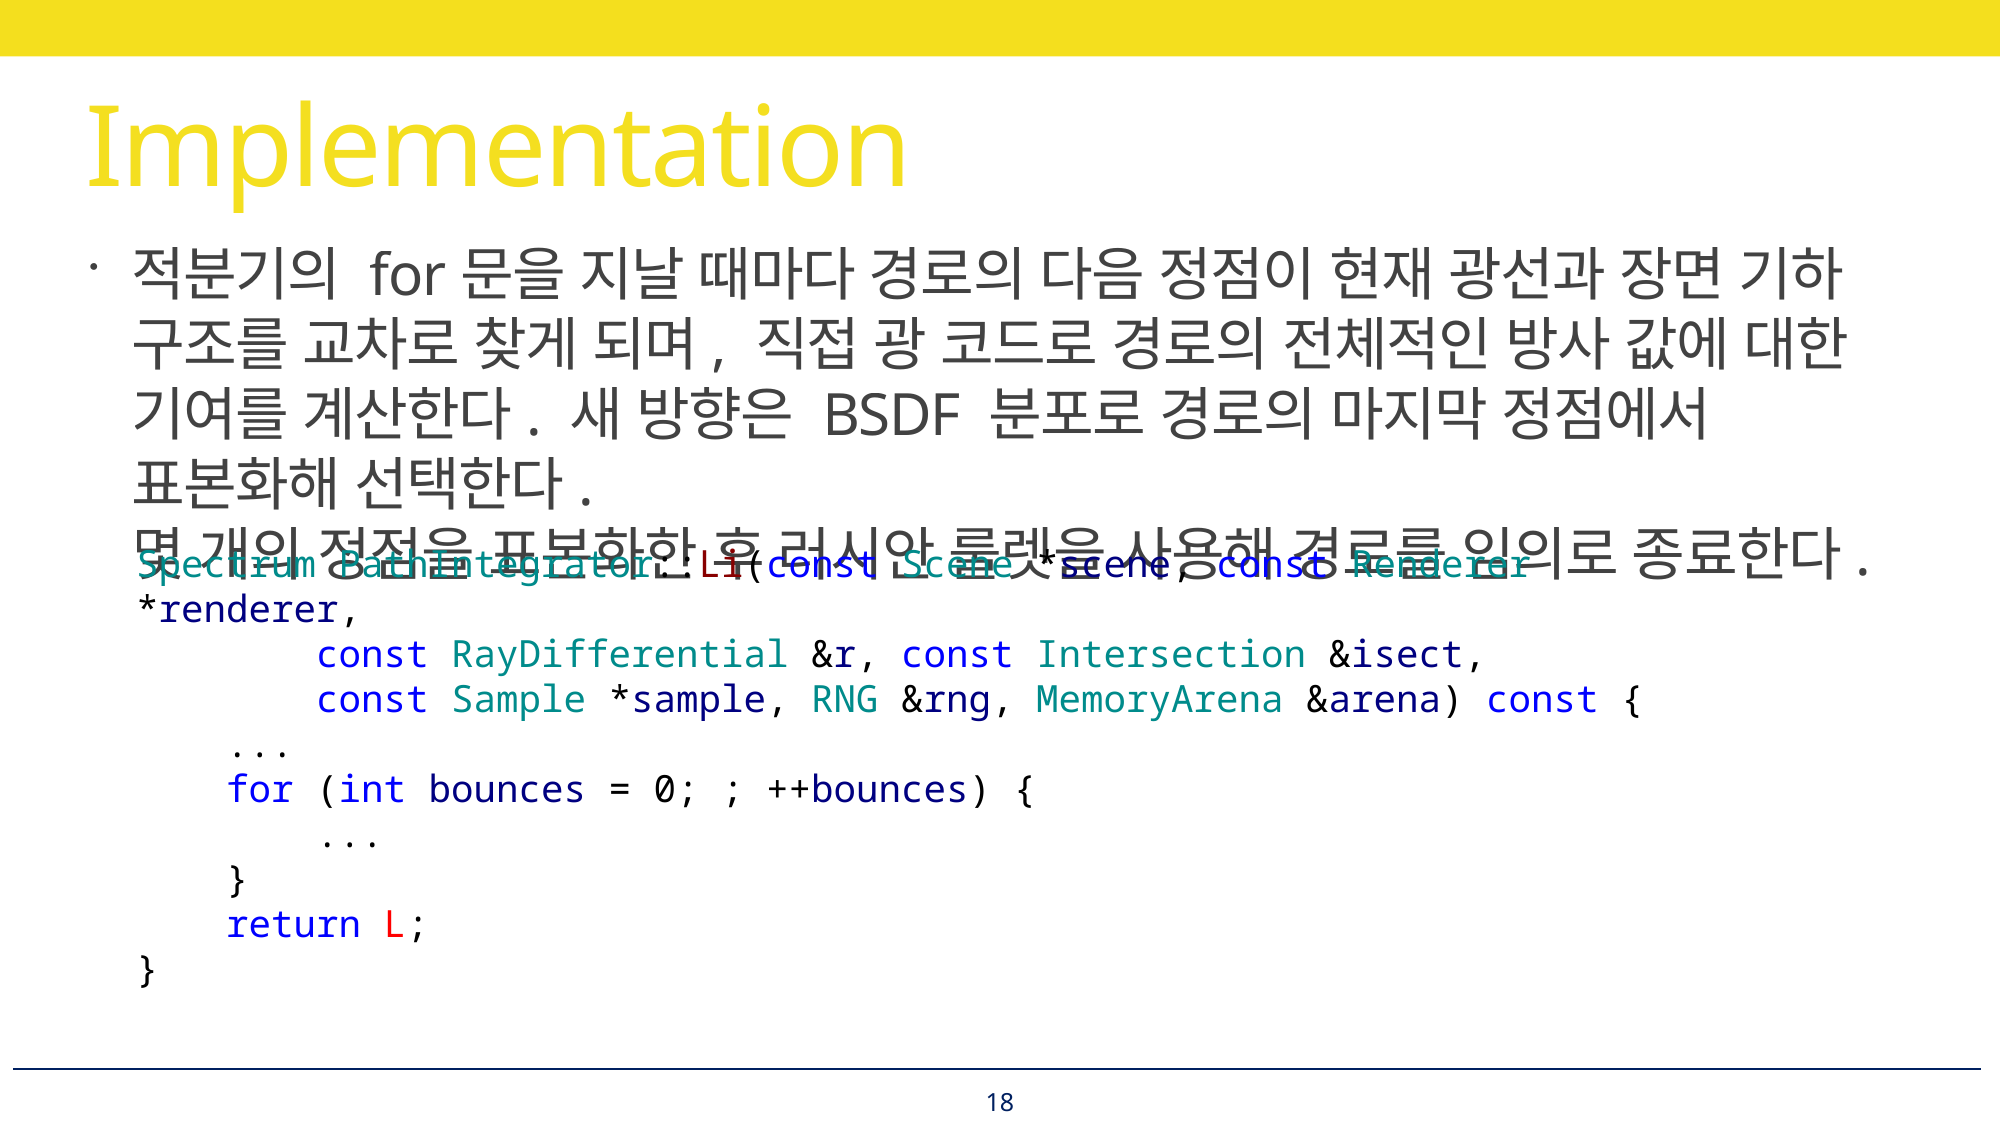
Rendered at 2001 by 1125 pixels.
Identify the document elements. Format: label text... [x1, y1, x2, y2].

list 적분기의 for문을 지날 때마다 경로의 다음 정점이 현재 광선과 장면 기하 구조를 교차로 찾게 되며, 직접 광 코드로 경로의 전체적인 방사 값에 대한 기여를 계산한다. 새 방향은 BSDF 분포로 경로의 마지막 정점에서 표본화해 선택한다. 몇 개의 정점을 표본화한 후 러시안 룰렛을 사용해 경로를 임의로 종료한다. [85, 237, 1915, 1049]
title Implementation [85, 89, 1915, 212]
slide_number 18 [916, 1078, 1084, 1125]
text_box Spectrum PathIntegrator::Li(const Scene *scene, const Renderer *renderer, const RayDifferential &r, const Intersection &isect, const Sample *sample, RNG &rng, MemoryArena &arena) const { ... for (int bounces = 0; ; ++bounces) { ... } return L; } [121, 532, 1723, 997]
